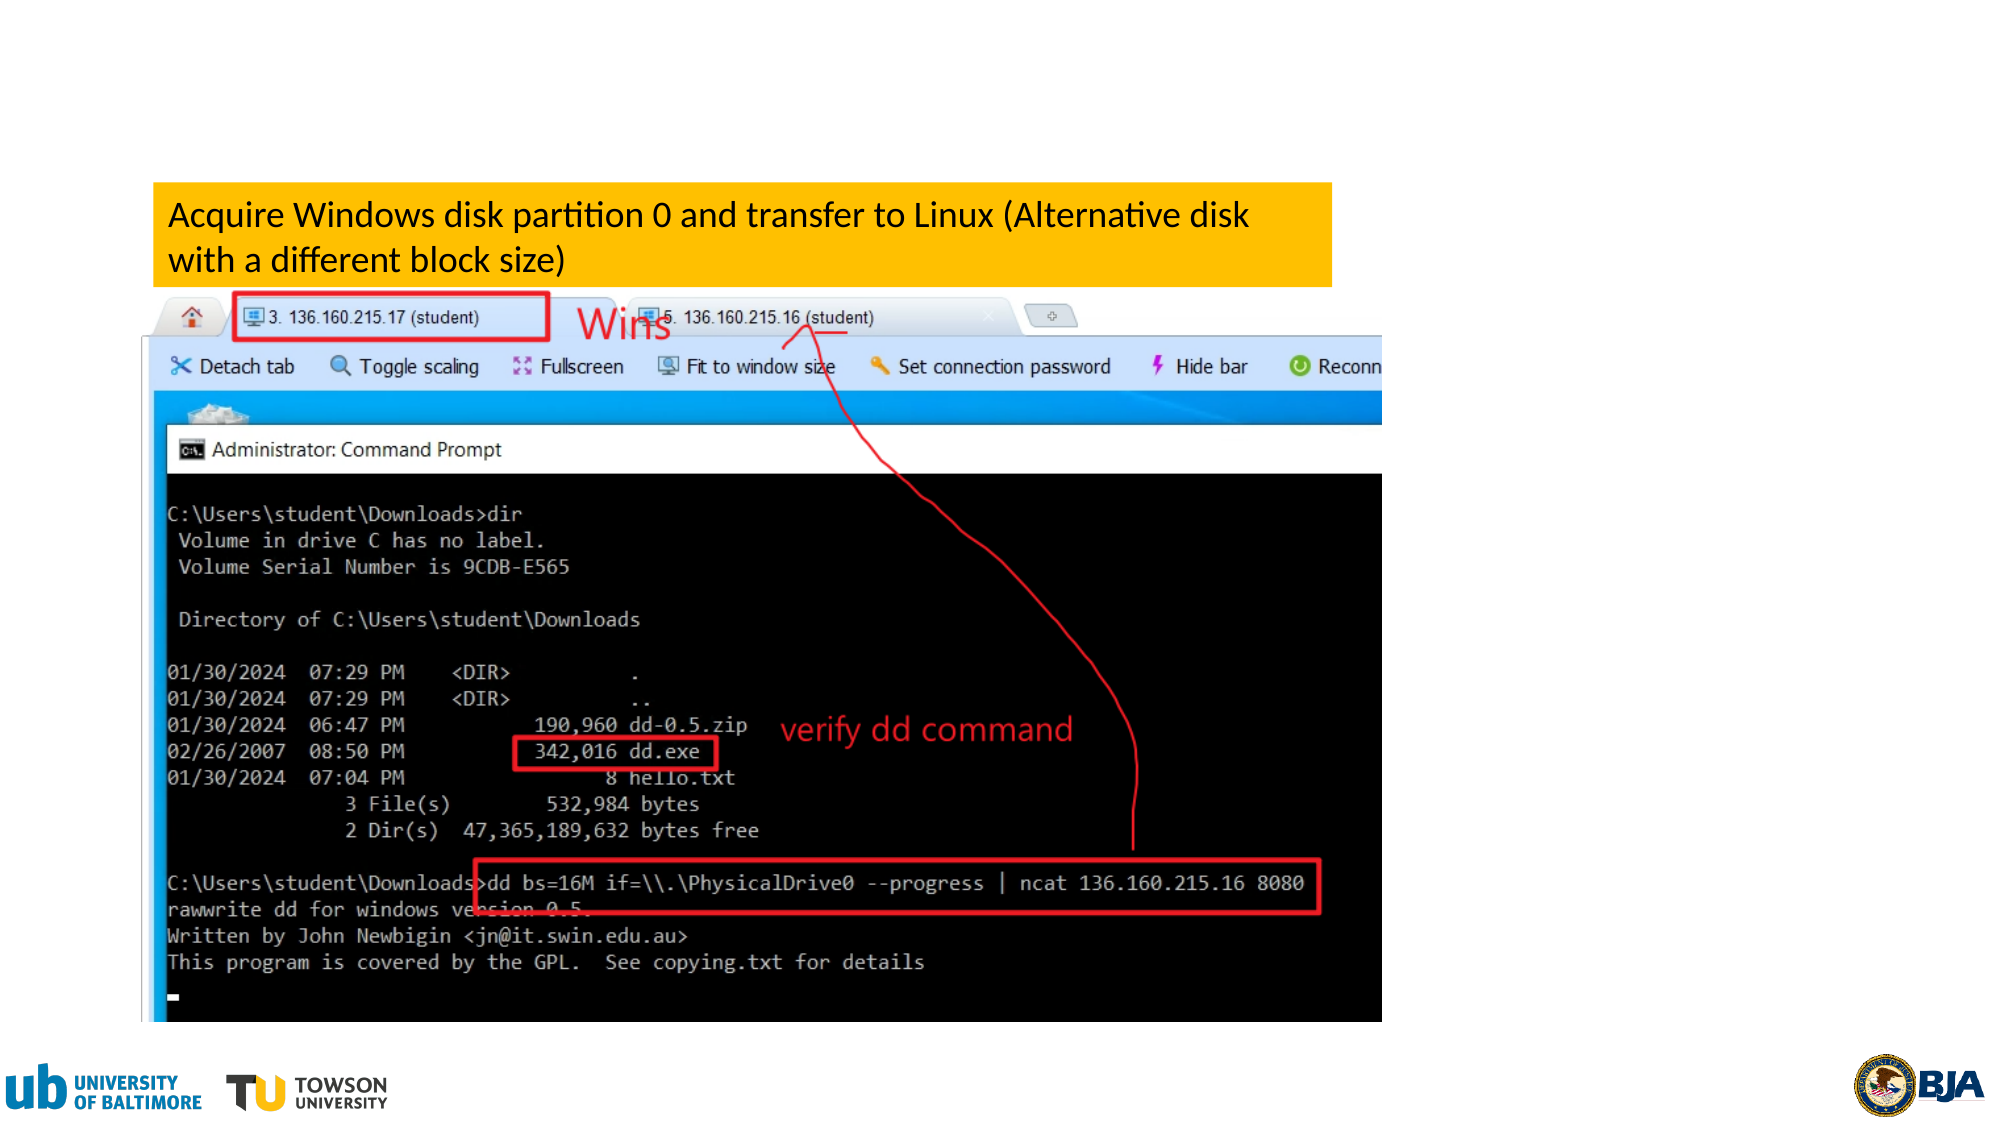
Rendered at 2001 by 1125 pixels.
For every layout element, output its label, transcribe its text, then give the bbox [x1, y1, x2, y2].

picture [1854, 1054, 1986, 1117]
text_box Acquire Windows disk partition 0 and transfer to Linux (Alternative disk with a different block size) [153, 182, 1333, 288]
picture [0, 1031, 407, 1125]
picture [140, 288, 1382, 1022]
